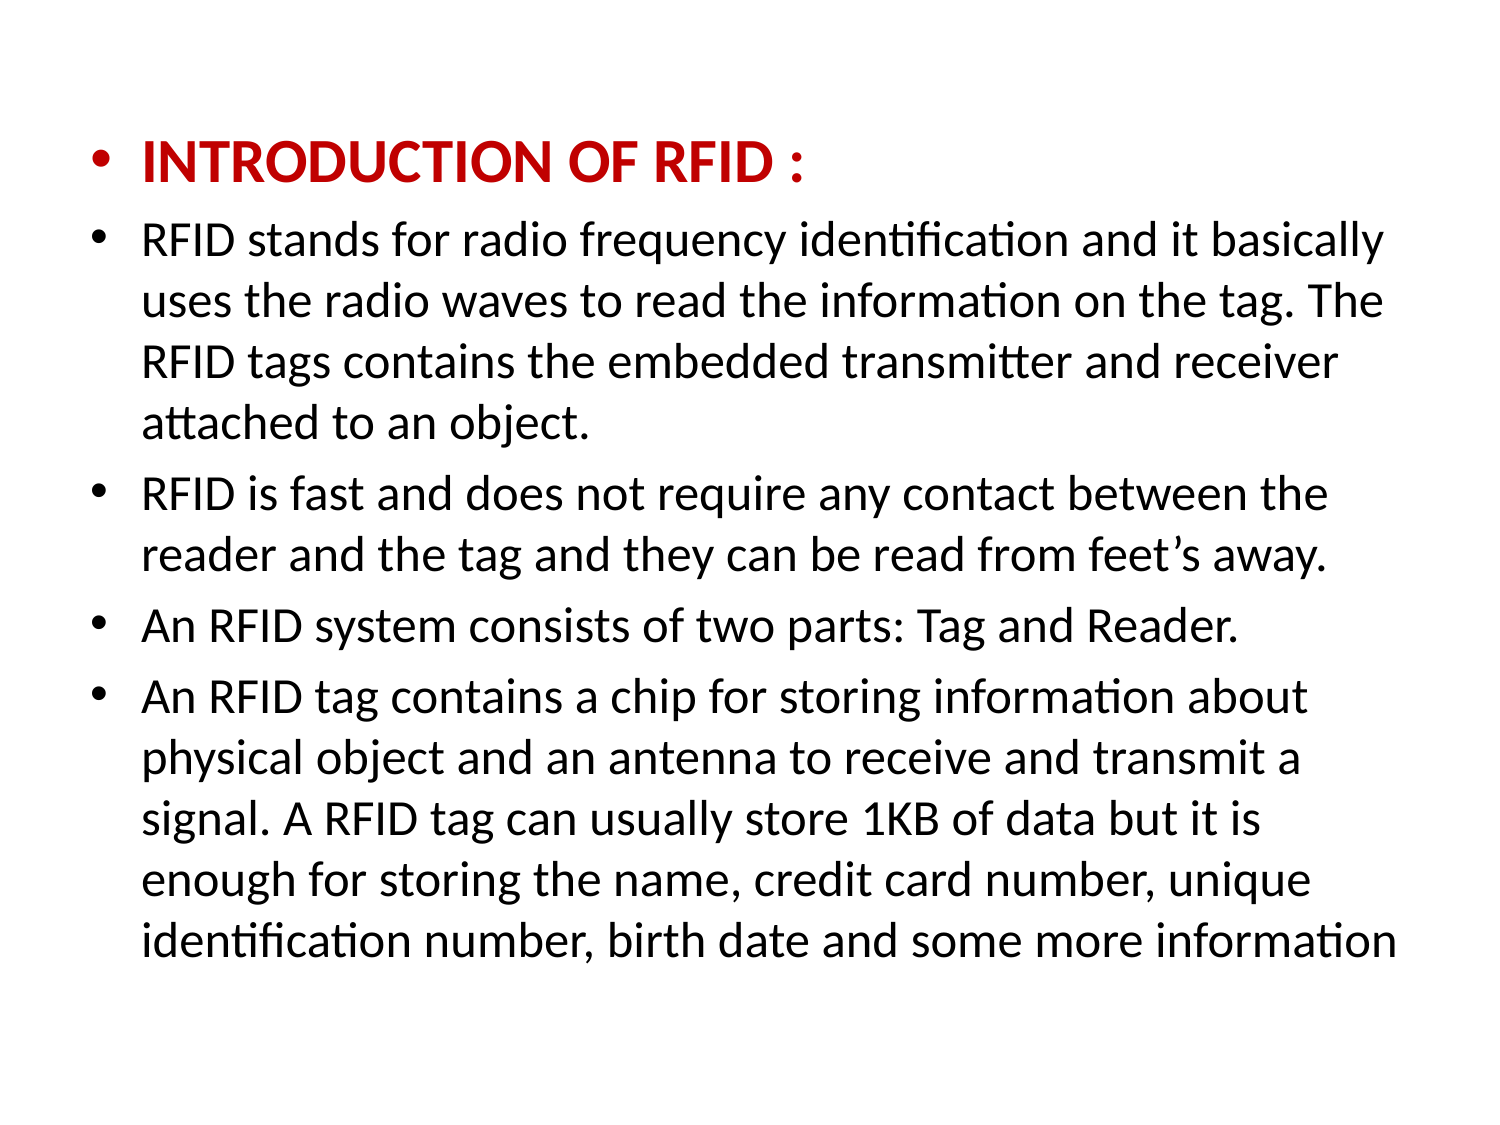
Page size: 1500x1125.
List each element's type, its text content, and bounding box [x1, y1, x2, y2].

list INTRODUCTION OF RFID : RFID stands for radio frequency identification and it basically uses the radio waves to read the information on the tag. The RFID tags contains the embedded transmitter and receiver attached to an object. RFID is fast and does not require any contact between the reader and the tag and they can be read from feet’s away. An RFID system consists of two parts: Tag and Reader. An RFID tag contains a chip for storing information about physical object and an antenna to receive and transmit a signal. A RFID tag can usually store 1KB of data but it is enough for storing the name, credit card number, unique identification number, birth date and some more information [75, 112, 1425, 1005]
